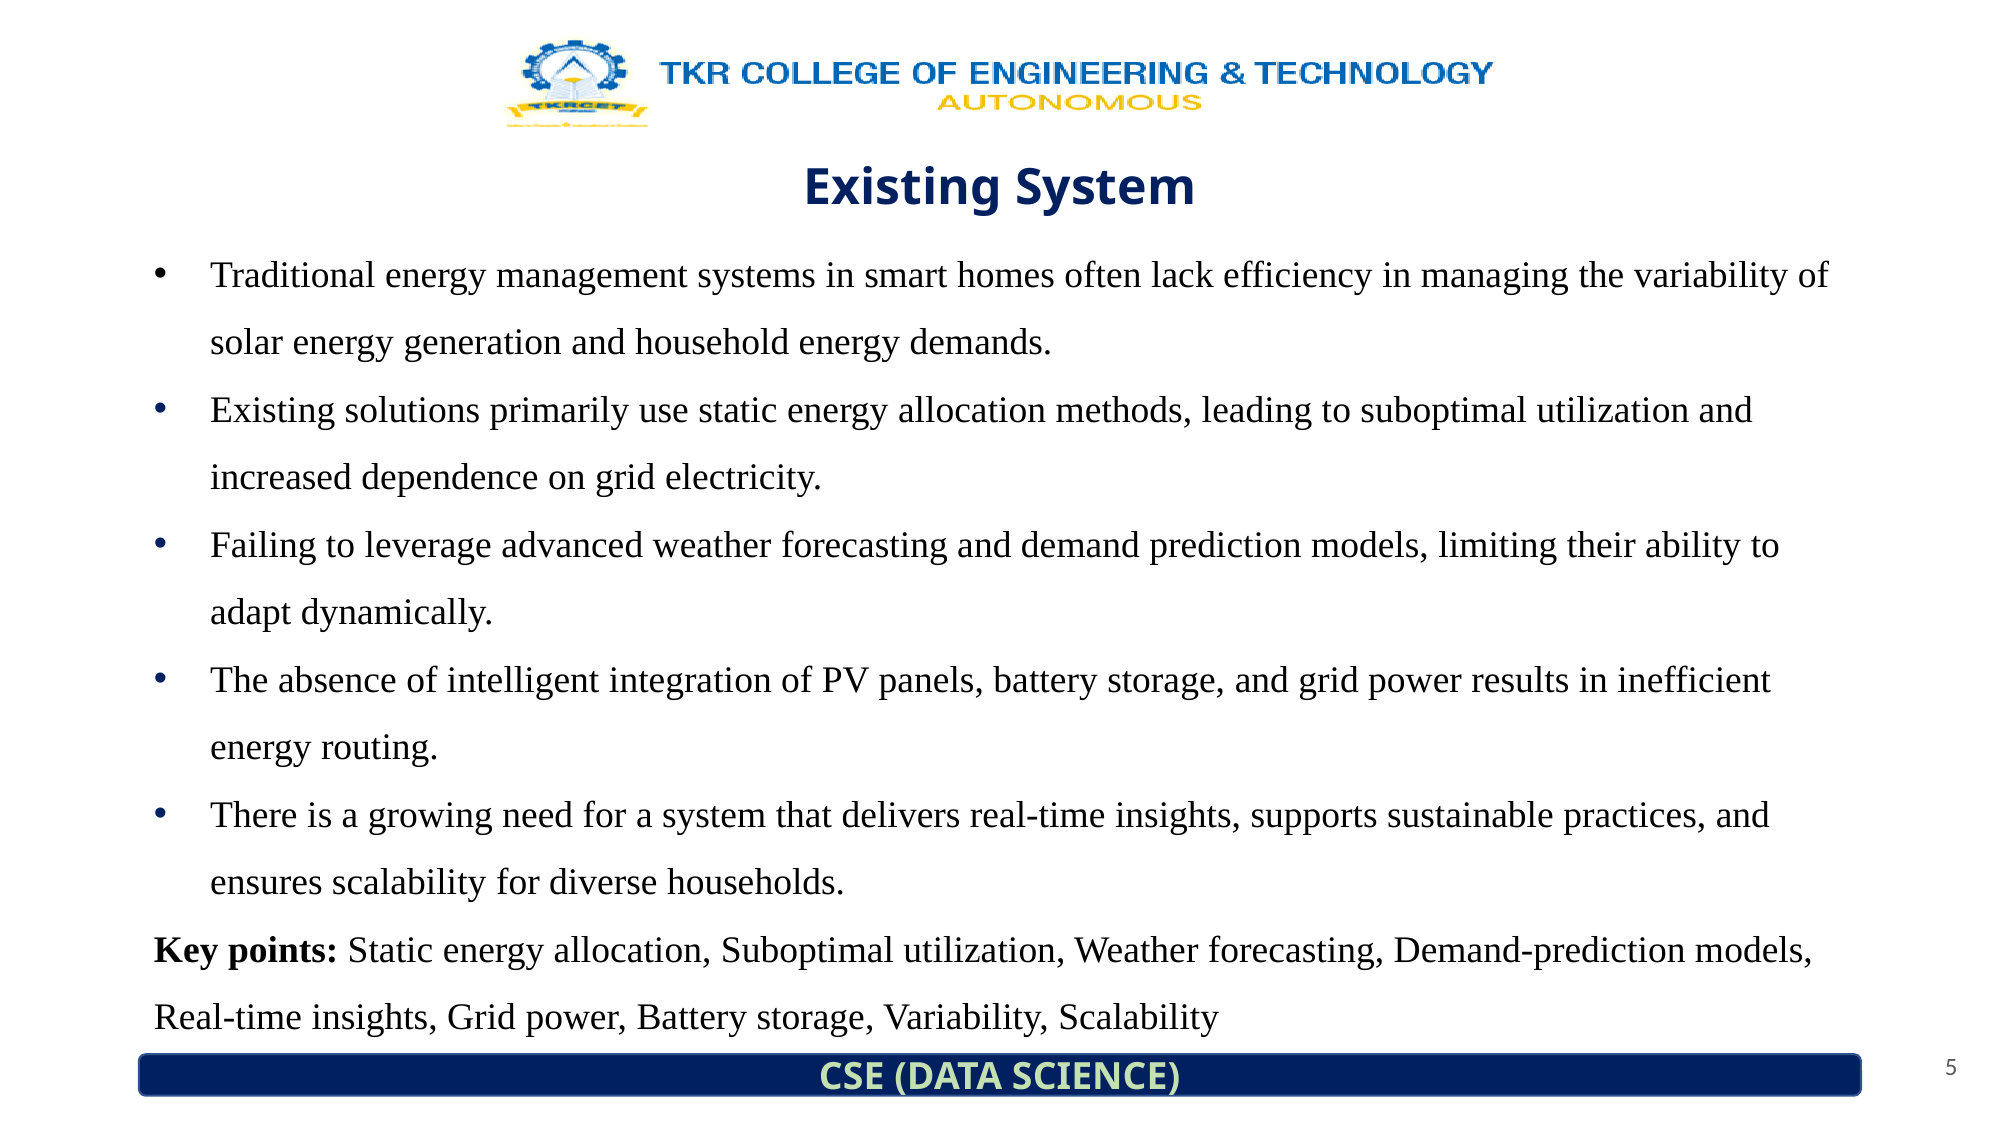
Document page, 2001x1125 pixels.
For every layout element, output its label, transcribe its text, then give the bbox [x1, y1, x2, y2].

text_box CSE (DATA SCIENCE) [138, 1054, 1749, 1096]
list Existing System Traditional energy management systems in smart homes often lack efficiency in managing the variability of solar energy generation and household energy demands. Existing solutions primarily use static energy allocation methods, leading to suboptimal utilization and increased dependence on grid electricity. Failing to leverage advanced weather forecasting and demand prediction models, limiting their ability to adapt dynamically. The absence of intelligent integration of PV panels, battery storage, and grid power results in inefficient energy routing. There is a growing need for a system that delivers real-time insights, supports sustainable practices, and ensures scalability for diverse households. Key points: Static energy allocation, Suboptimal utilization, Weather forecasting, Demand-prediction models, Real-time insights, Grid power, Battery storage, Variability, Scalability [138, 147, 1862, 1045]
slide_number 5 [1749, 1035, 1973, 1096]
picture [486, 31, 1514, 127]
